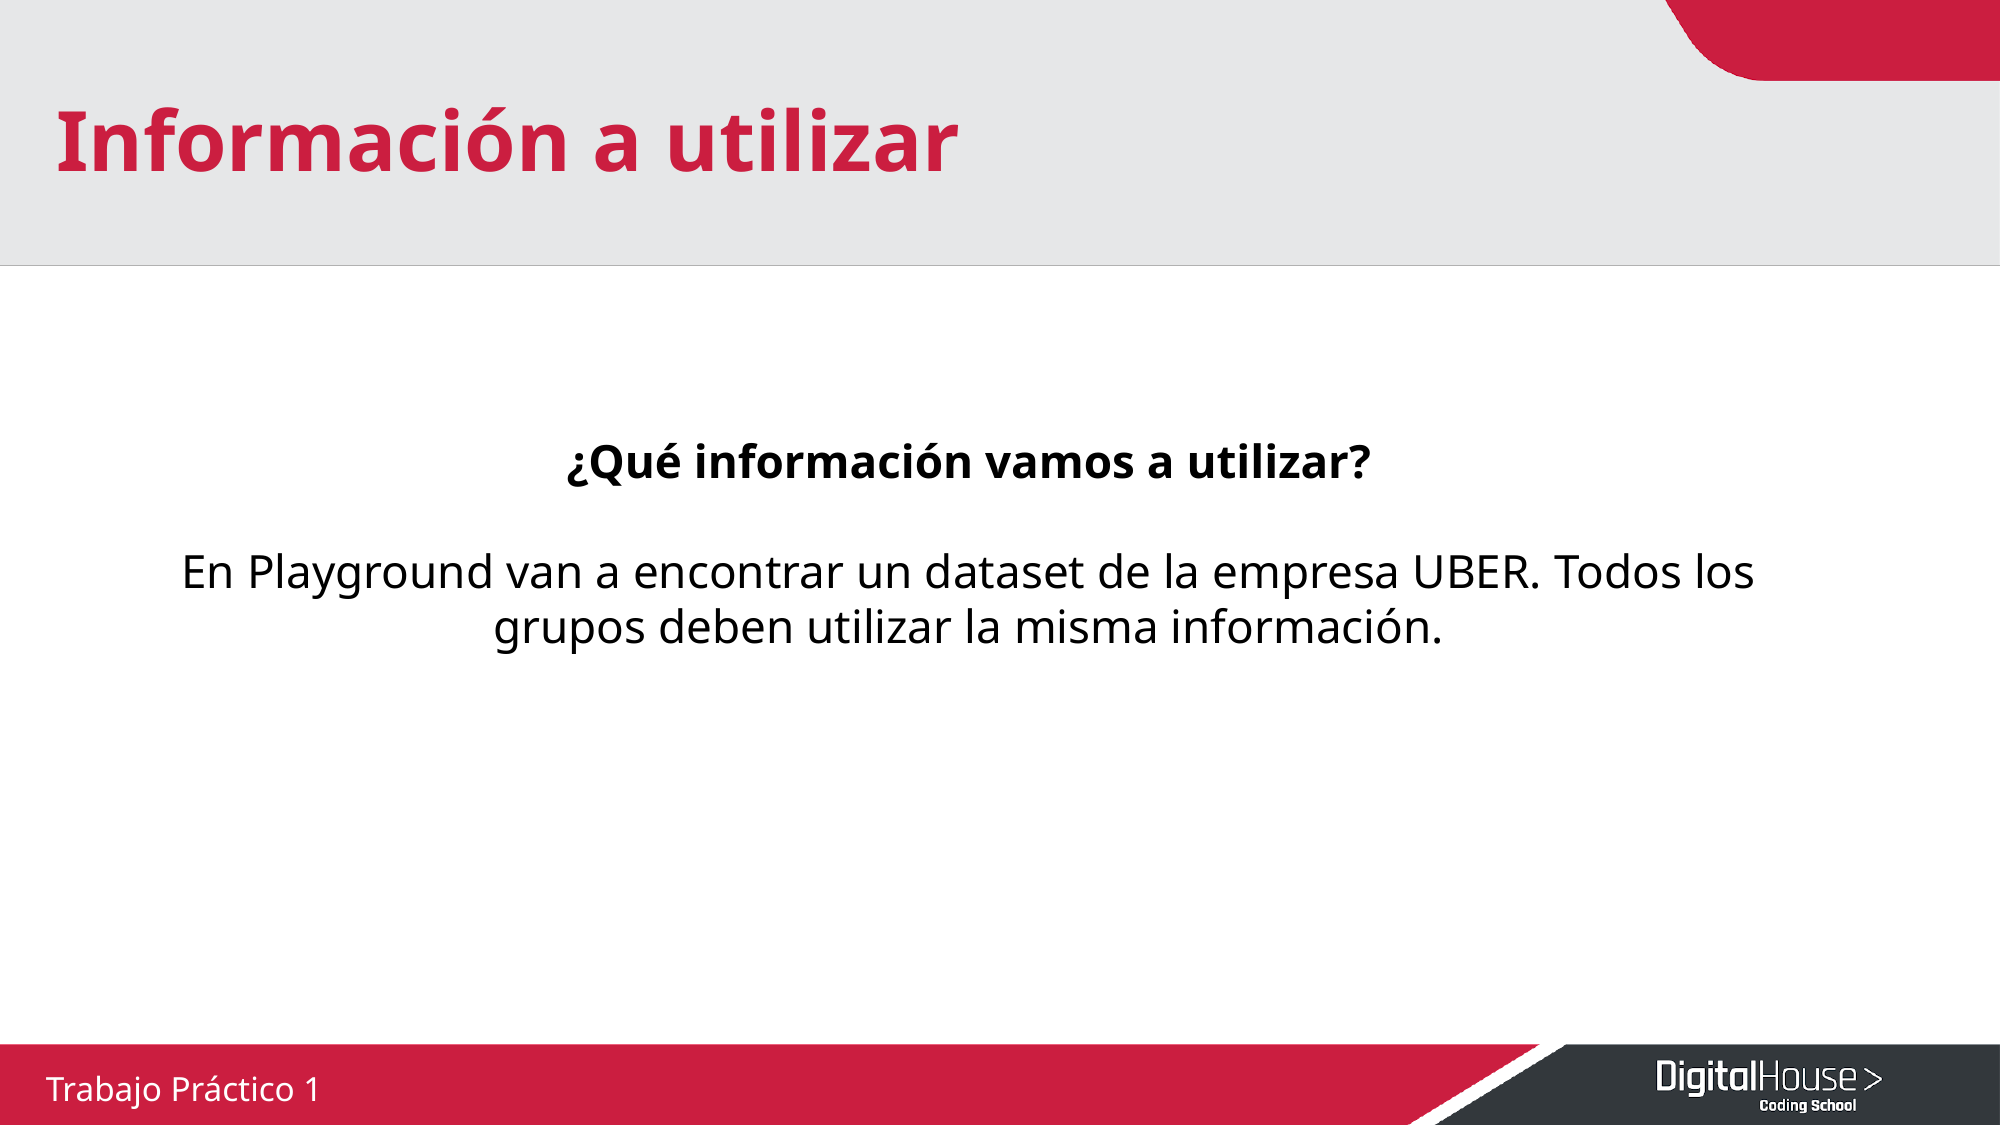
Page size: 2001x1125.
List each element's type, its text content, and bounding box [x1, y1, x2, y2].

subtitle Trabajo Práctico 1 [25, 1045, 1274, 1125]
title Información a utilizar [56, 31, 1687, 245]
text_box ¿Qué información vamos a utilizar? En Playground van a encontrar un dataset de la empresa UBER. Todos los grupos deben utilizar la misma información. [166, 258, 1772, 828]
picture [0, 0, 2000, 1125]
